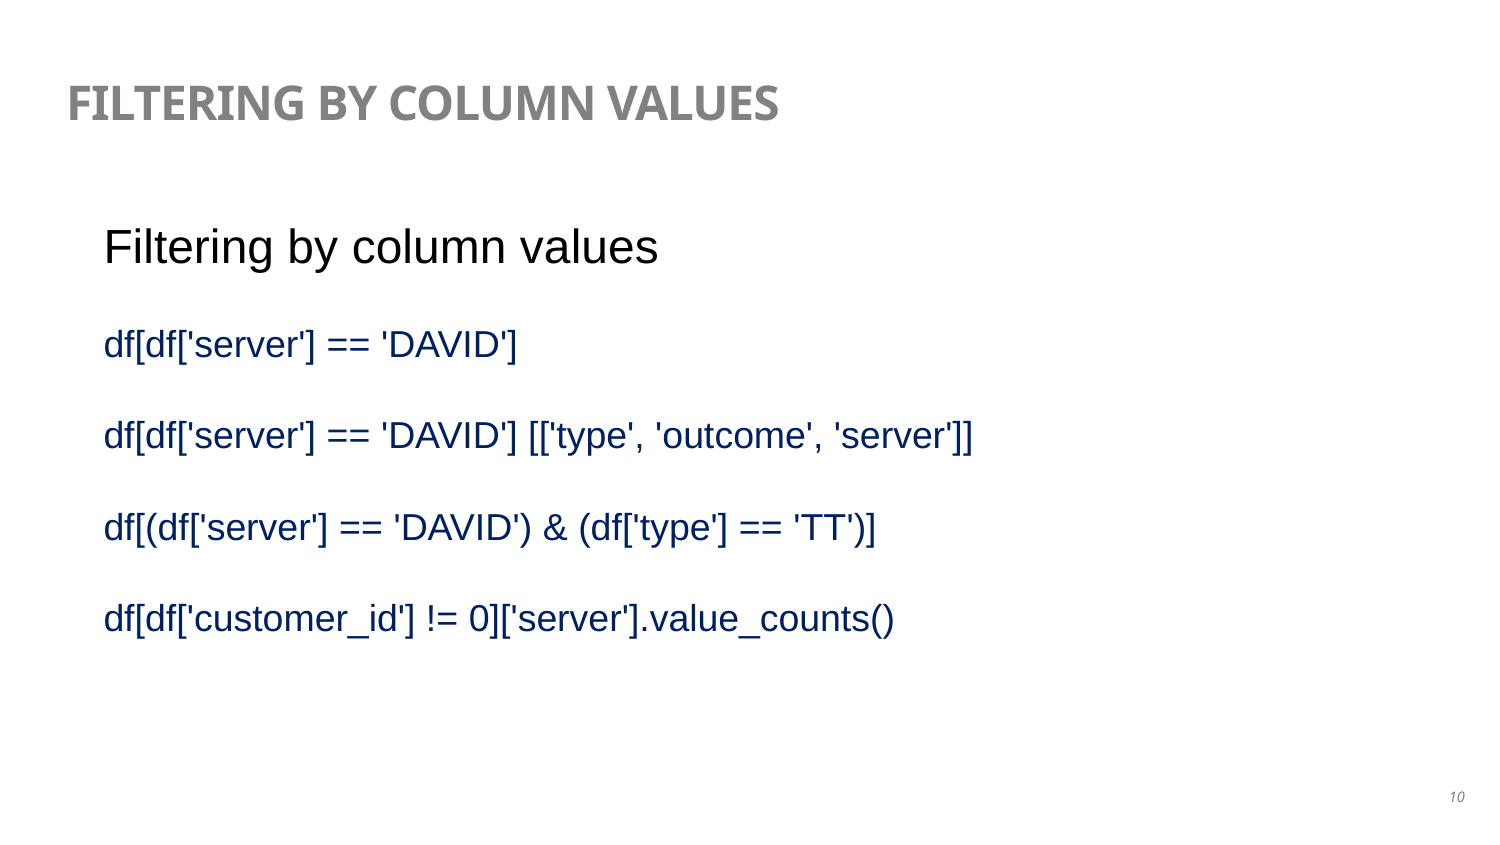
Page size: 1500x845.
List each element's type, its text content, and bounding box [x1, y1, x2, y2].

slide_number 10 [1389, 765, 1480, 831]
title Filtering by column values [51, 73, 1449, 168]
list Filtering by column values df[df['server'] == 'DAVID'] df[df['server'] == 'DAVID'] [['type', 'outcome', 'server']] df[(df['server'] == 'DAVID') & (df['type'] == 'TT')] df[df['customer_id'] != 0]['server'].value_counts() [51, 189, 1449, 751]
